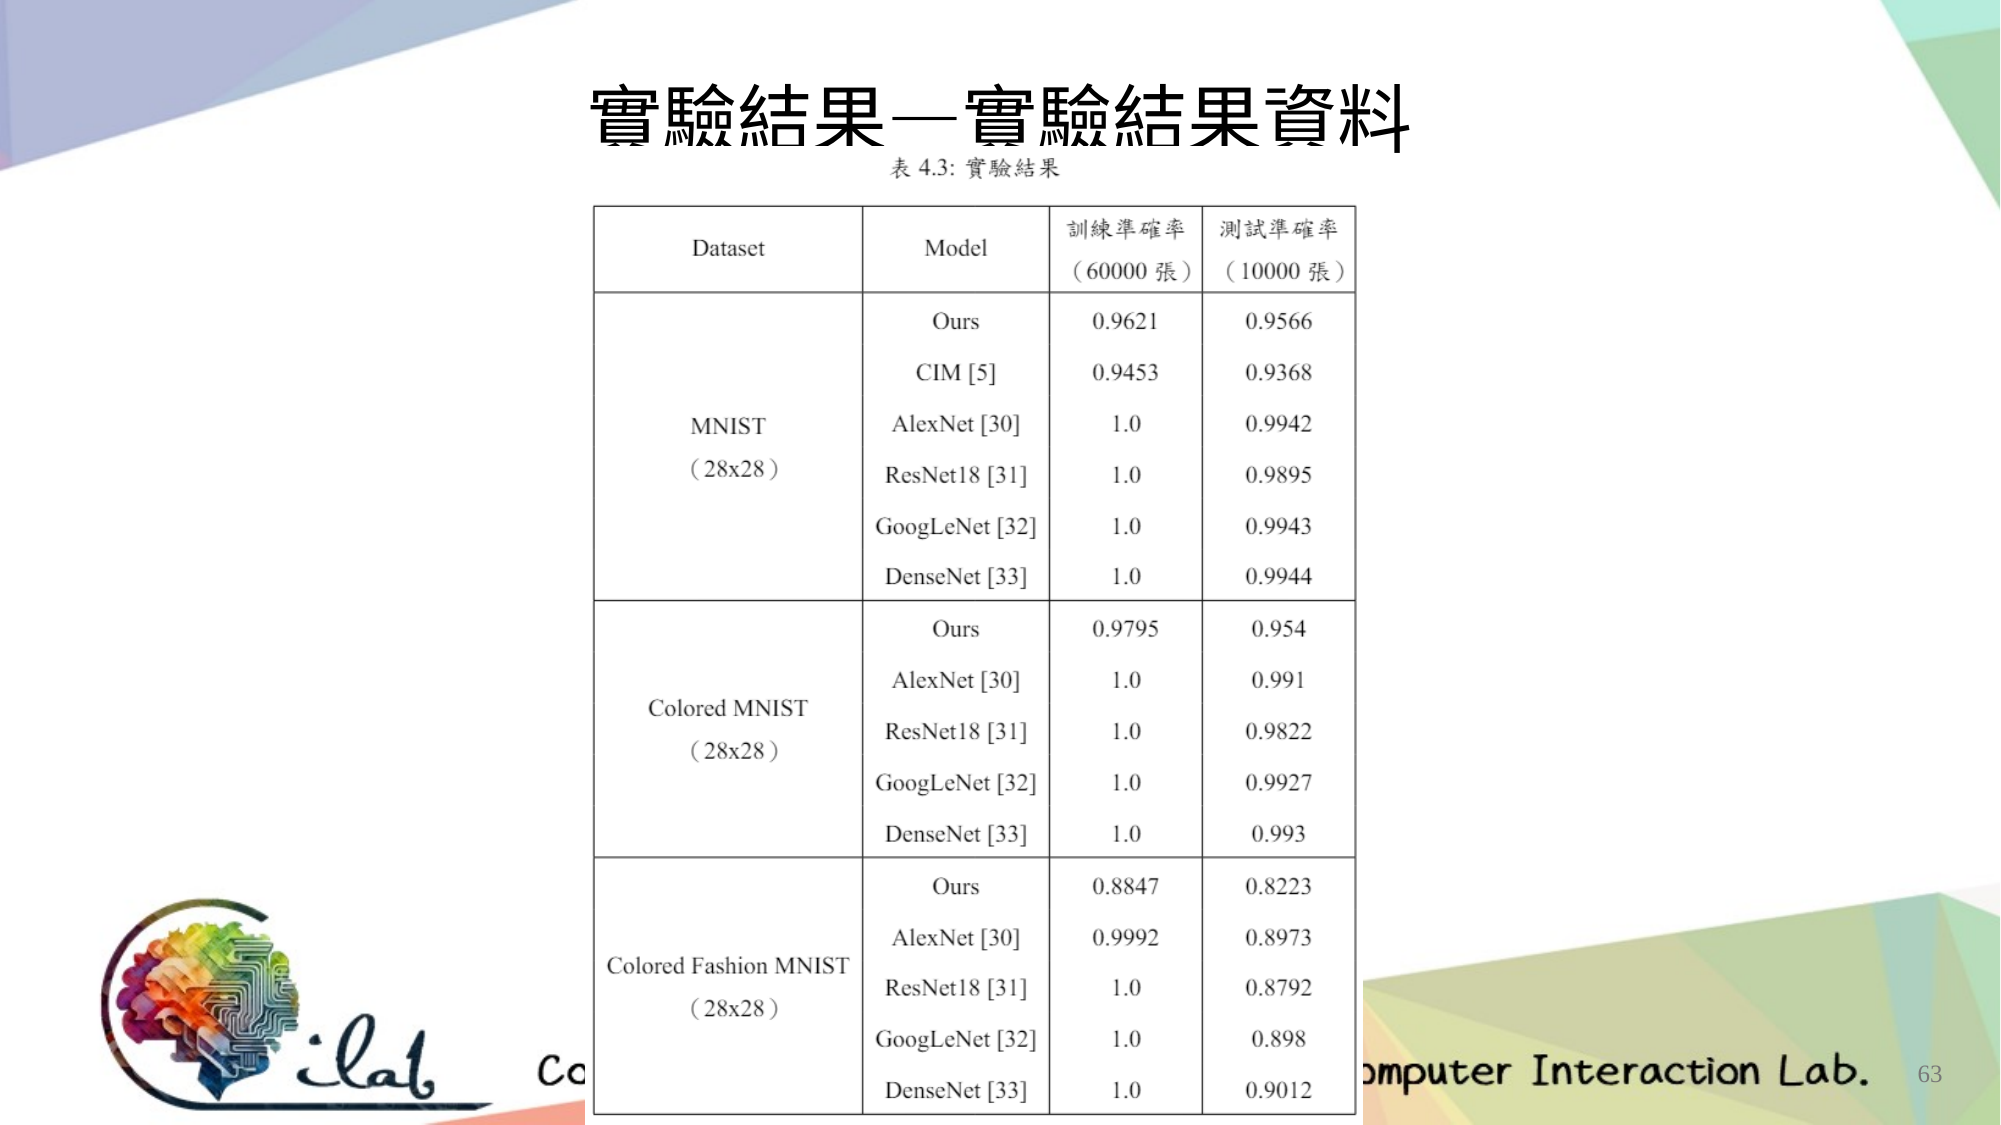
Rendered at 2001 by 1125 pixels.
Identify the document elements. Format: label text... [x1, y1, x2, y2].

text_box 實驗結果—實驗結果資料 [572, 64, 1428, 170]
slide_number 63 [1507, 1042, 1958, 1103]
picture [0, 0, 2001, 1125]
